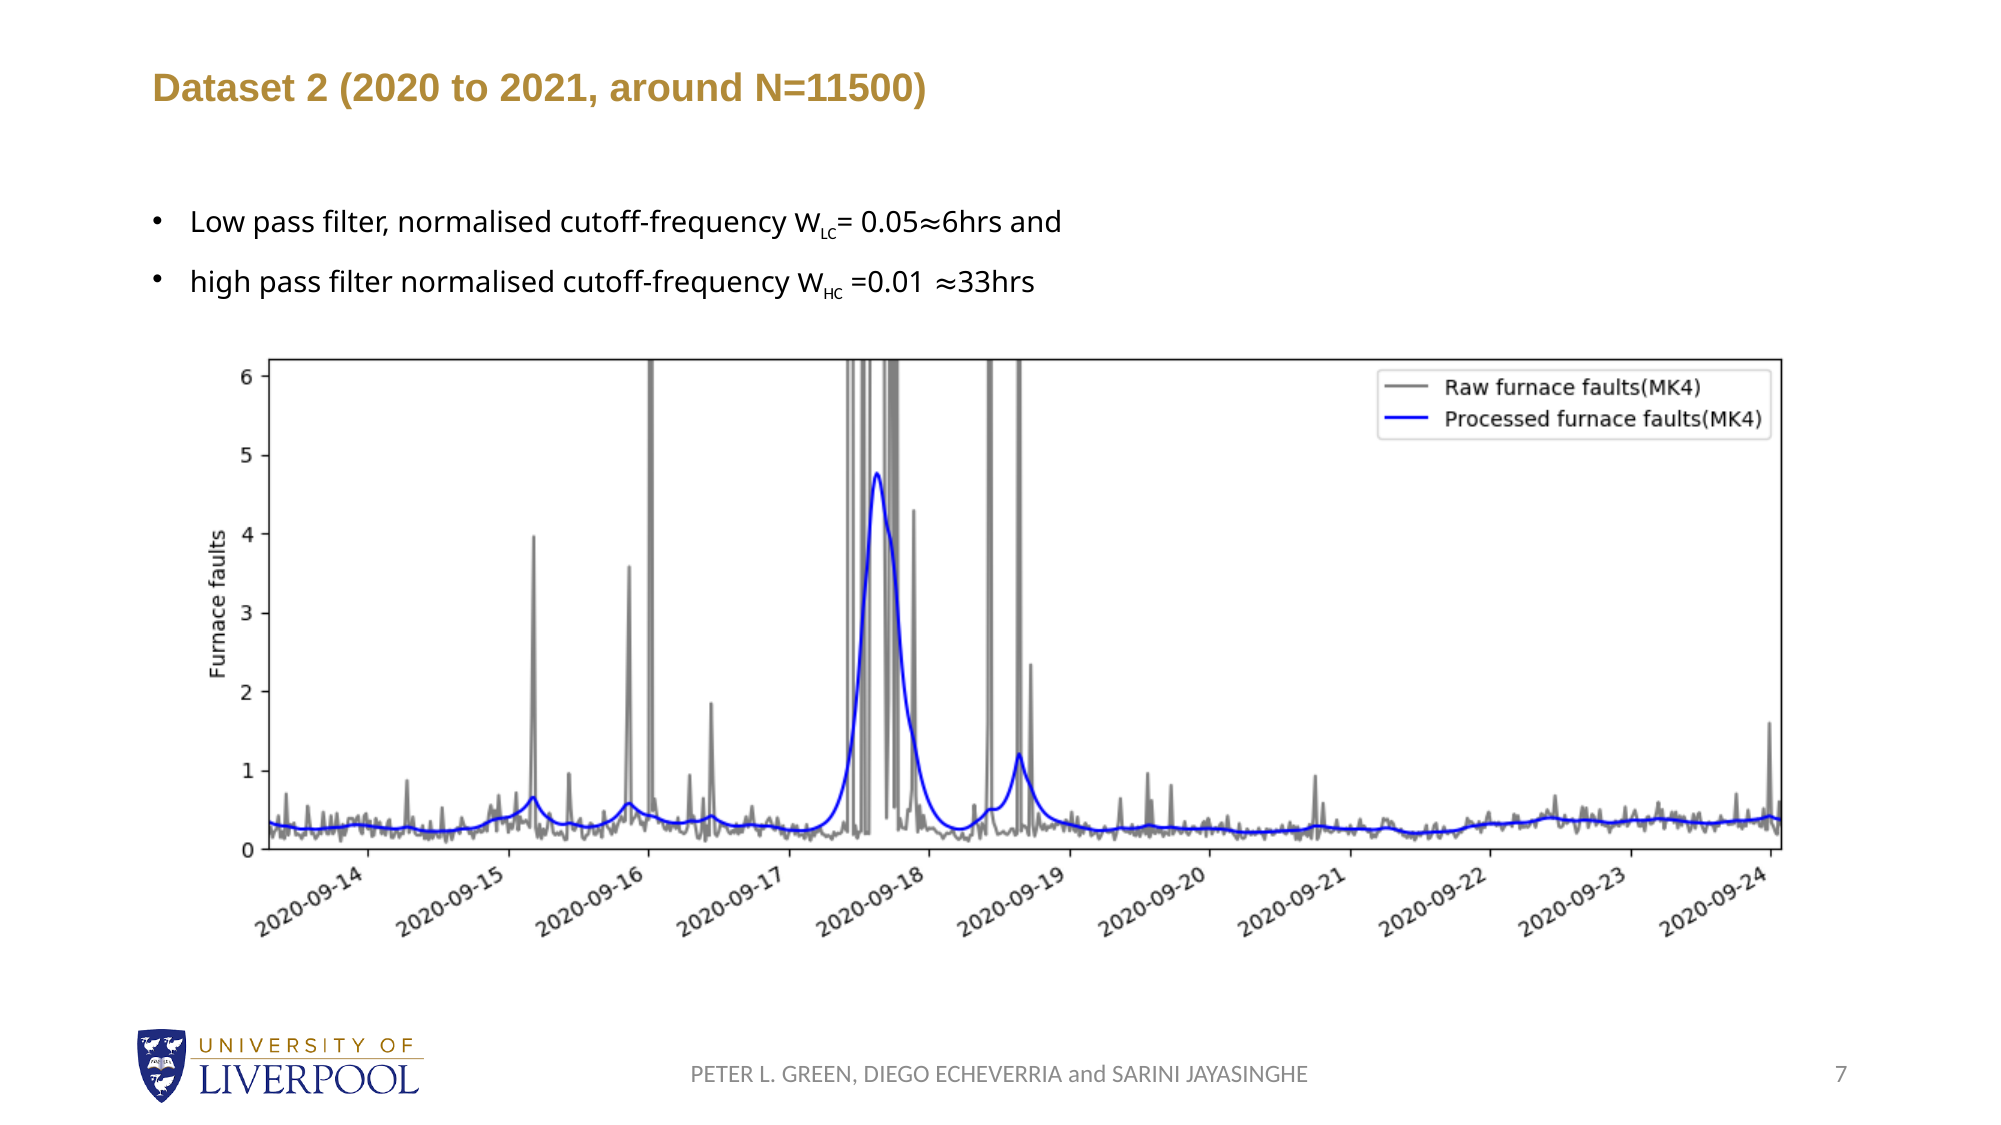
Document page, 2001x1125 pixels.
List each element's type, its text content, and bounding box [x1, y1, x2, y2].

picture [191, 272, 1812, 993]
slide_number 7 [1412, 1042, 1863, 1103]
text_box Low pass filter, normalised cutoff-frequency WLC= 0.05≈6hrs and high pass filter normalised cutoff-frequency WHC =0.01 ≈33hrs [137, 196, 1863, 980]
footer PETER L. GREEN, DIEGO ECHEVERRIA and SARINI JAYASINGHE [662, 1042, 1338, 1103]
title Dataset 2 (2020 to 2021, around N=11500) [137, 59, 1863, 118]
picture [137, 1029, 424, 1103]
